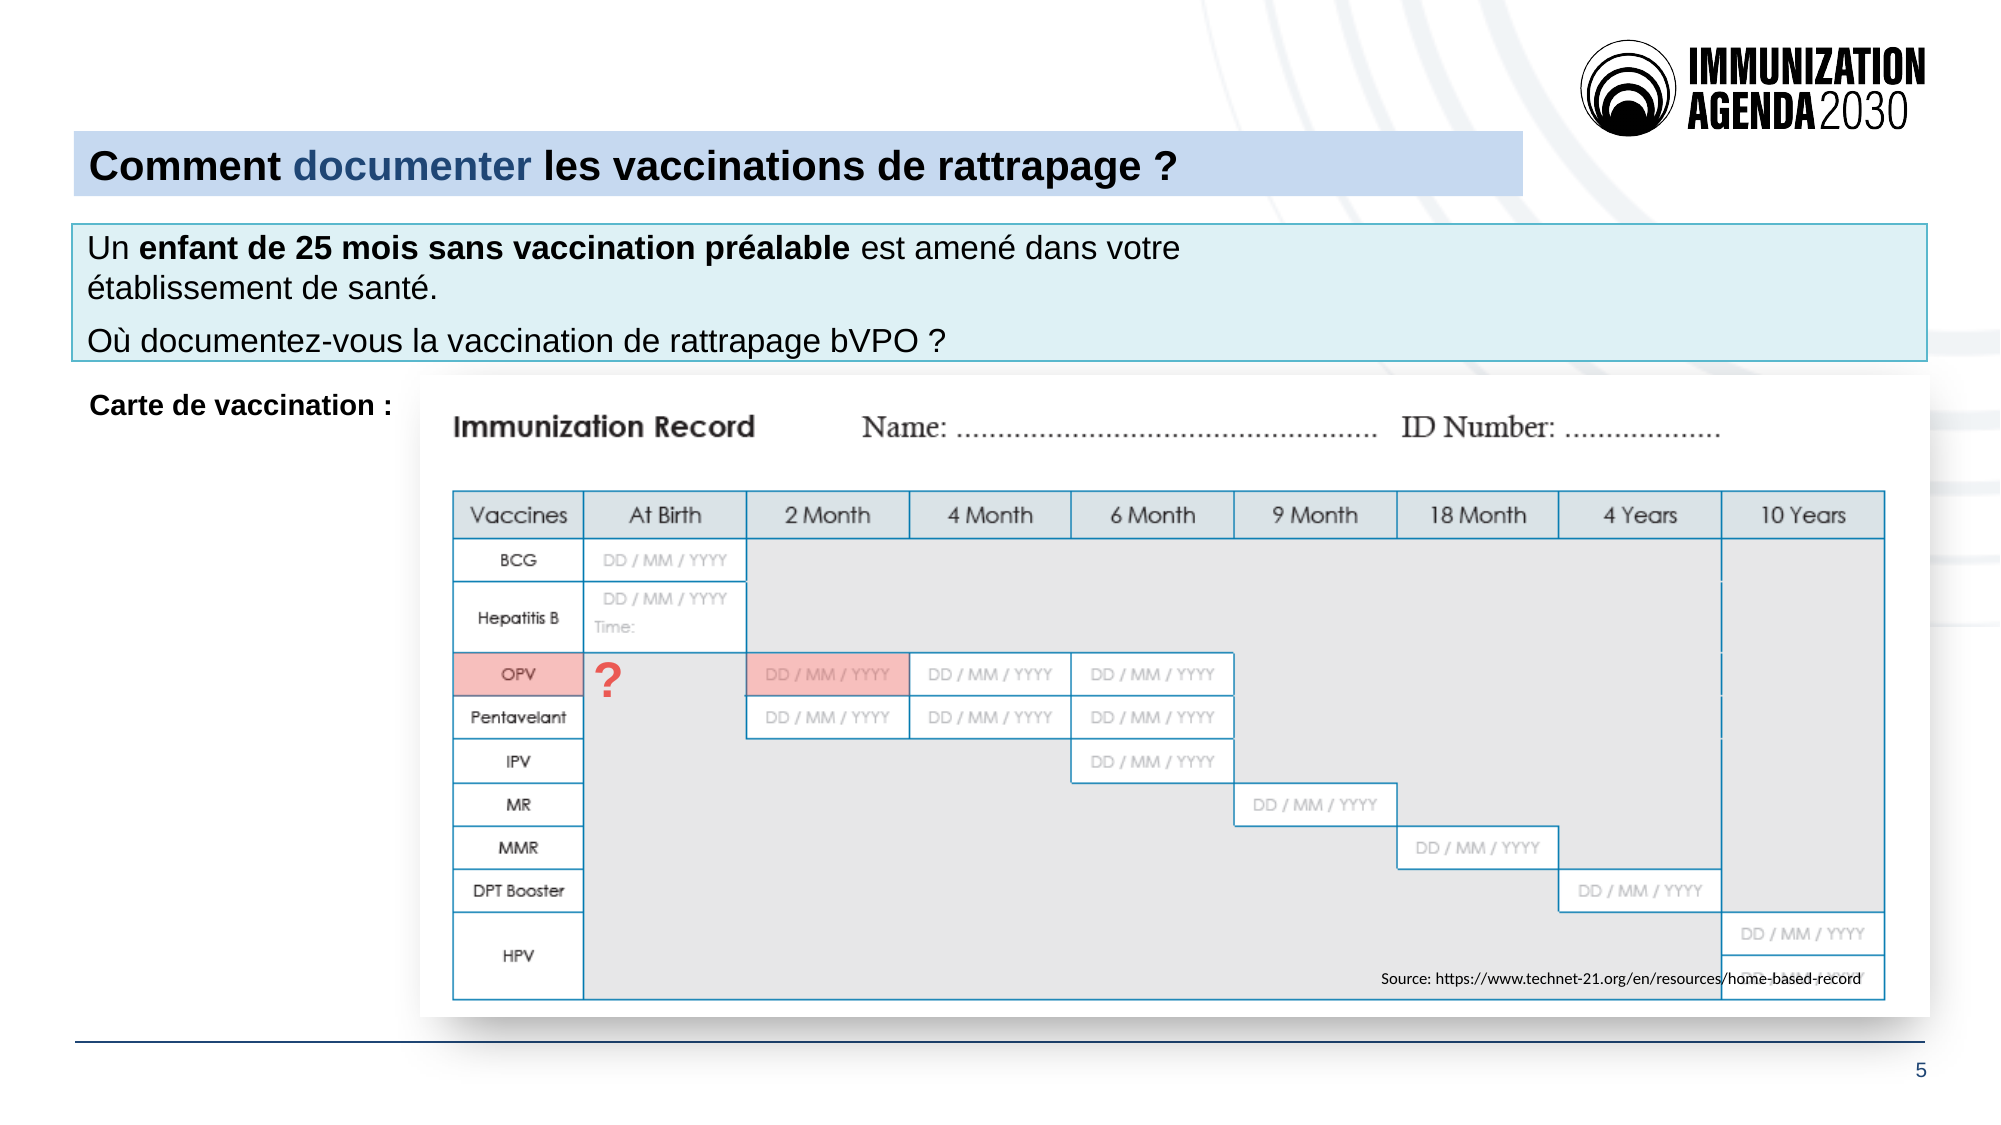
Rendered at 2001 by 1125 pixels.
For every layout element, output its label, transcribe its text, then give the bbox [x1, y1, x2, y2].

text_box Comment documenter les vaccinations de rattrapage ? [73, 130, 1524, 197]
slide_number 5 [1832, 1056, 1928, 1083]
picture [1580, 39, 1925, 137]
text_box Un enfant de 25 mois sans vaccination préalable est amené dans votre établissement de santé. Où documentez-vous la vaccination de rattrapage bVPO ? [71, 223, 1928, 362]
text_box Carte de vaccination : [74, 375, 420, 429]
picture [420, 375, 1930, 1017]
